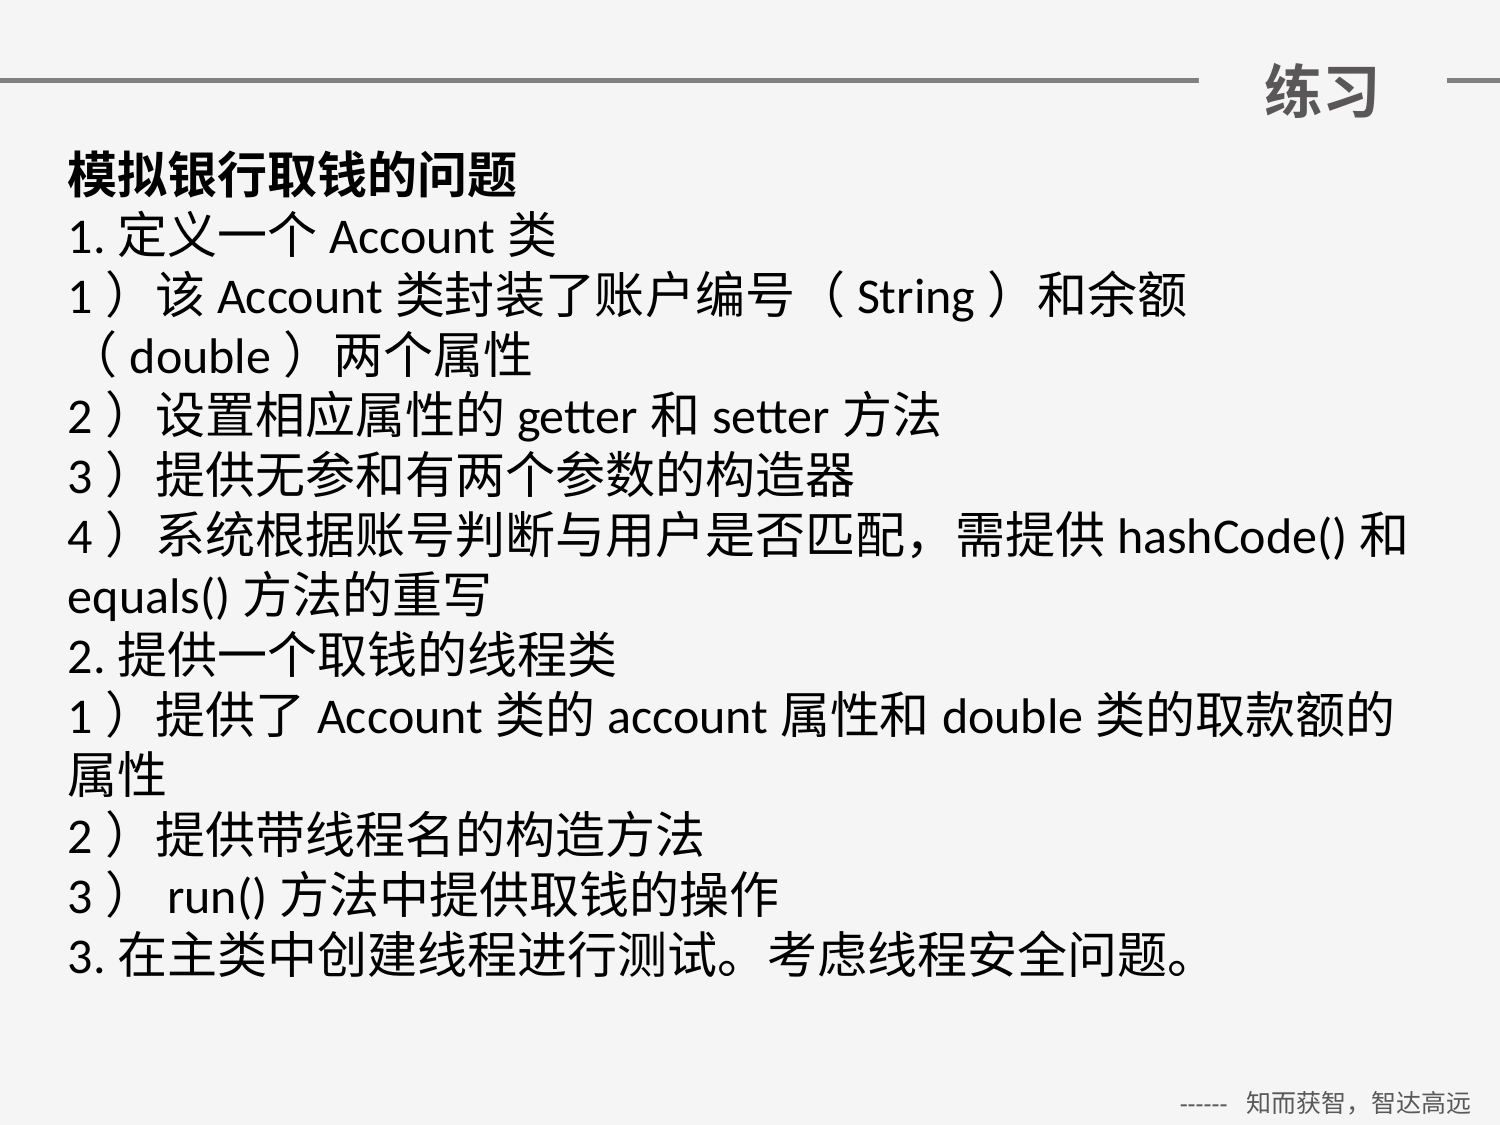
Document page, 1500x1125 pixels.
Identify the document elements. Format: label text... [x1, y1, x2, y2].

title 练习 [1198, 42, 1447, 138]
text_box 模拟银行取钱的问题 1.定义一个Account类 1）该Account类封装了账户编号（String）和余额（double）两个属性 2）设置相应属性的getter和setter方法 3）提供无参和有两个参数的构造器 4）系统根据账号判断与用户是否匹配，需提供hashCode()和equals()方法的重写 2.提供一个取钱的线程类 1）提供了Account类的account属性和double类的取款额的属性 2）提供带线程名的构造方法 3）run()方法中提供取钱的操作 3.在主类中创建线程进行测试。考虑线程安全问题。 [53, 136, 1447, 1051]
